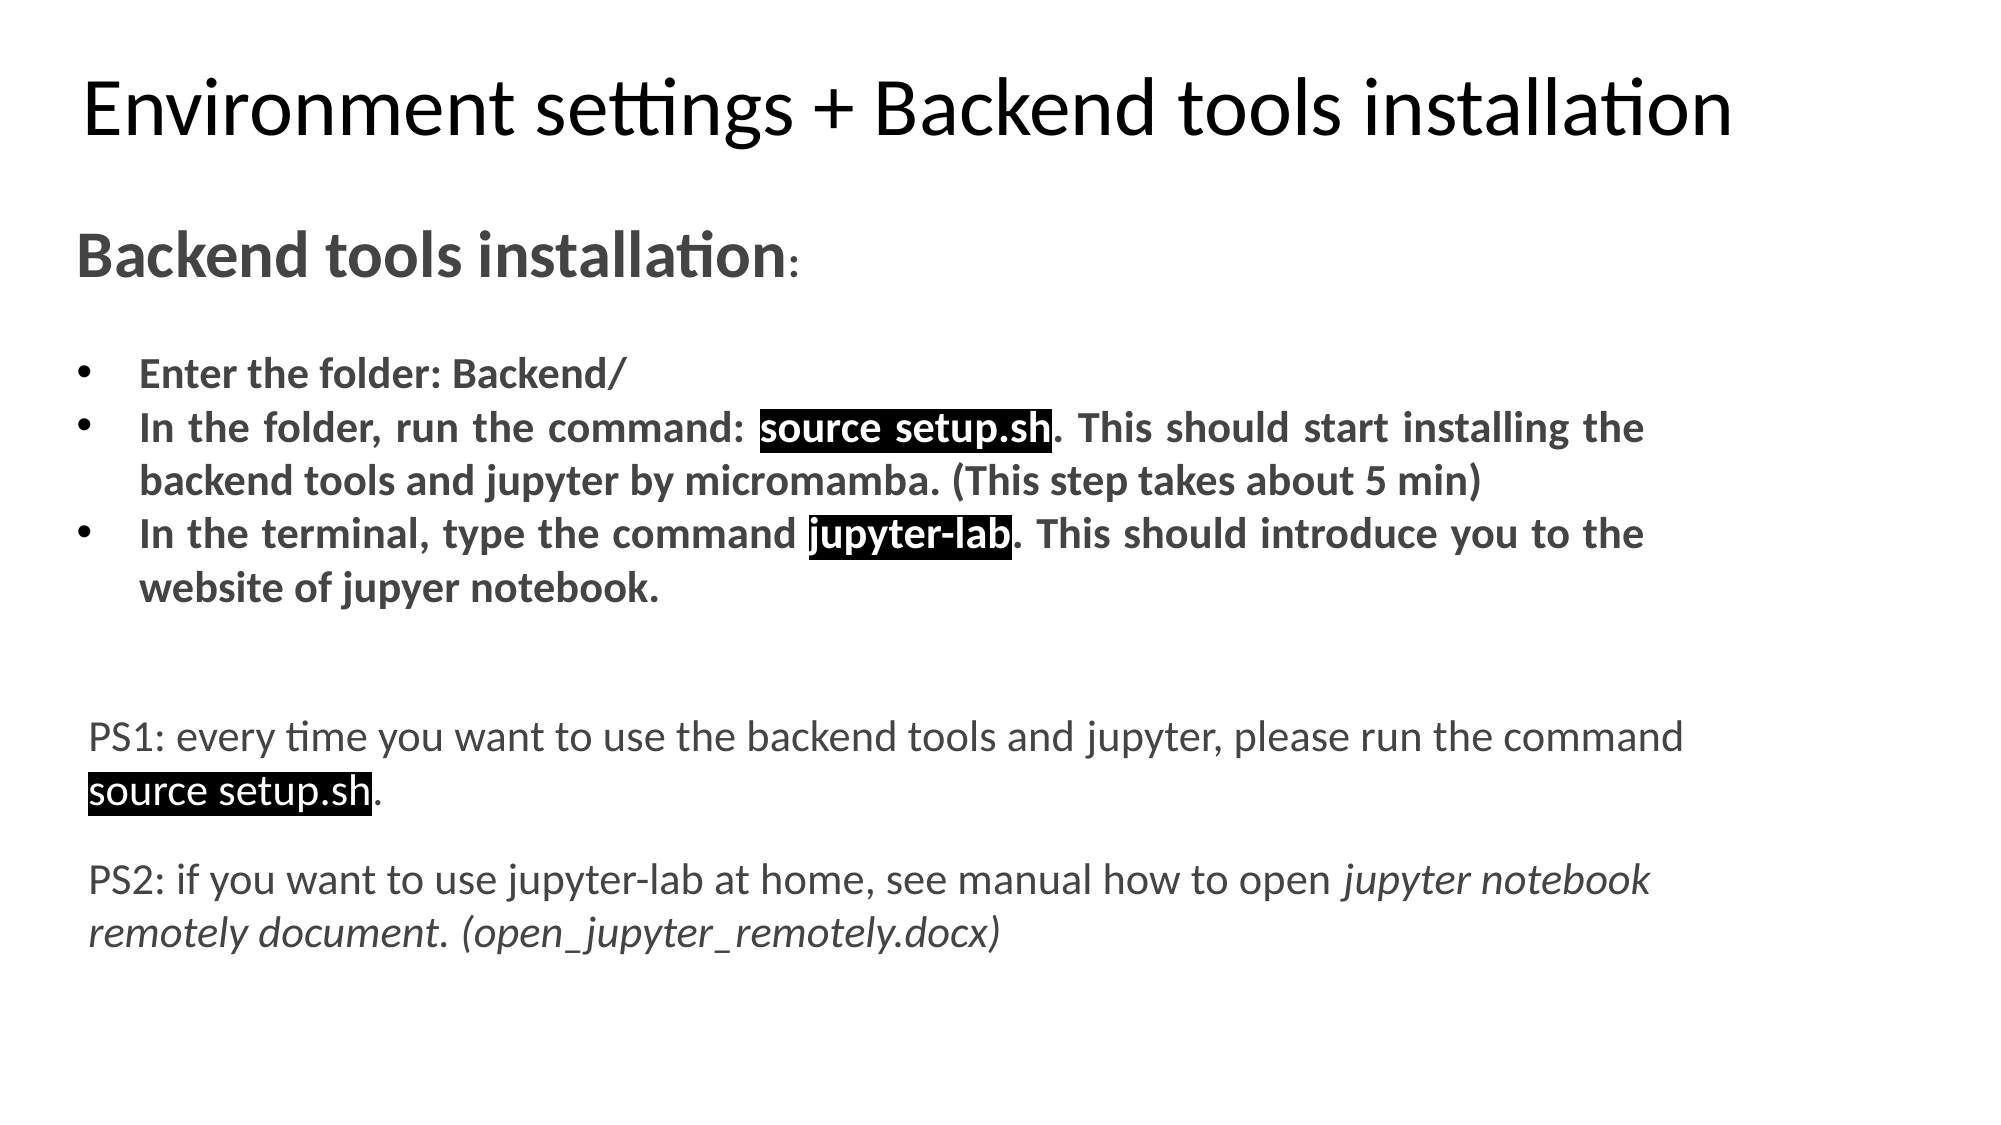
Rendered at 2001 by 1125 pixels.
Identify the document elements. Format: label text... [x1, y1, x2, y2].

text_box Backend tools installation: Enter the folder: Backend/ In the folder, run the command: source setup.sh. This should start installing the backend tools and jupyter by micromamba. (This step takes about 5 min) In the terminal, type the command jupyter-lab. This should introduce you to the website of jupyer notebook. [56, 201, 1667, 621]
text_box PS1: every time you want to use the backend tools and jupyter, please run the command source setup.sh. [68, 697, 1745, 824]
text_box PS2: if you want to use jupyter-lab at home, see manual how to open jupyter notebook remotely document. (open_jupyter_remotely.docx) [68, 840, 1745, 967]
text_box Environment settings + Backend tools installation [67, 0, 1943, 218]
